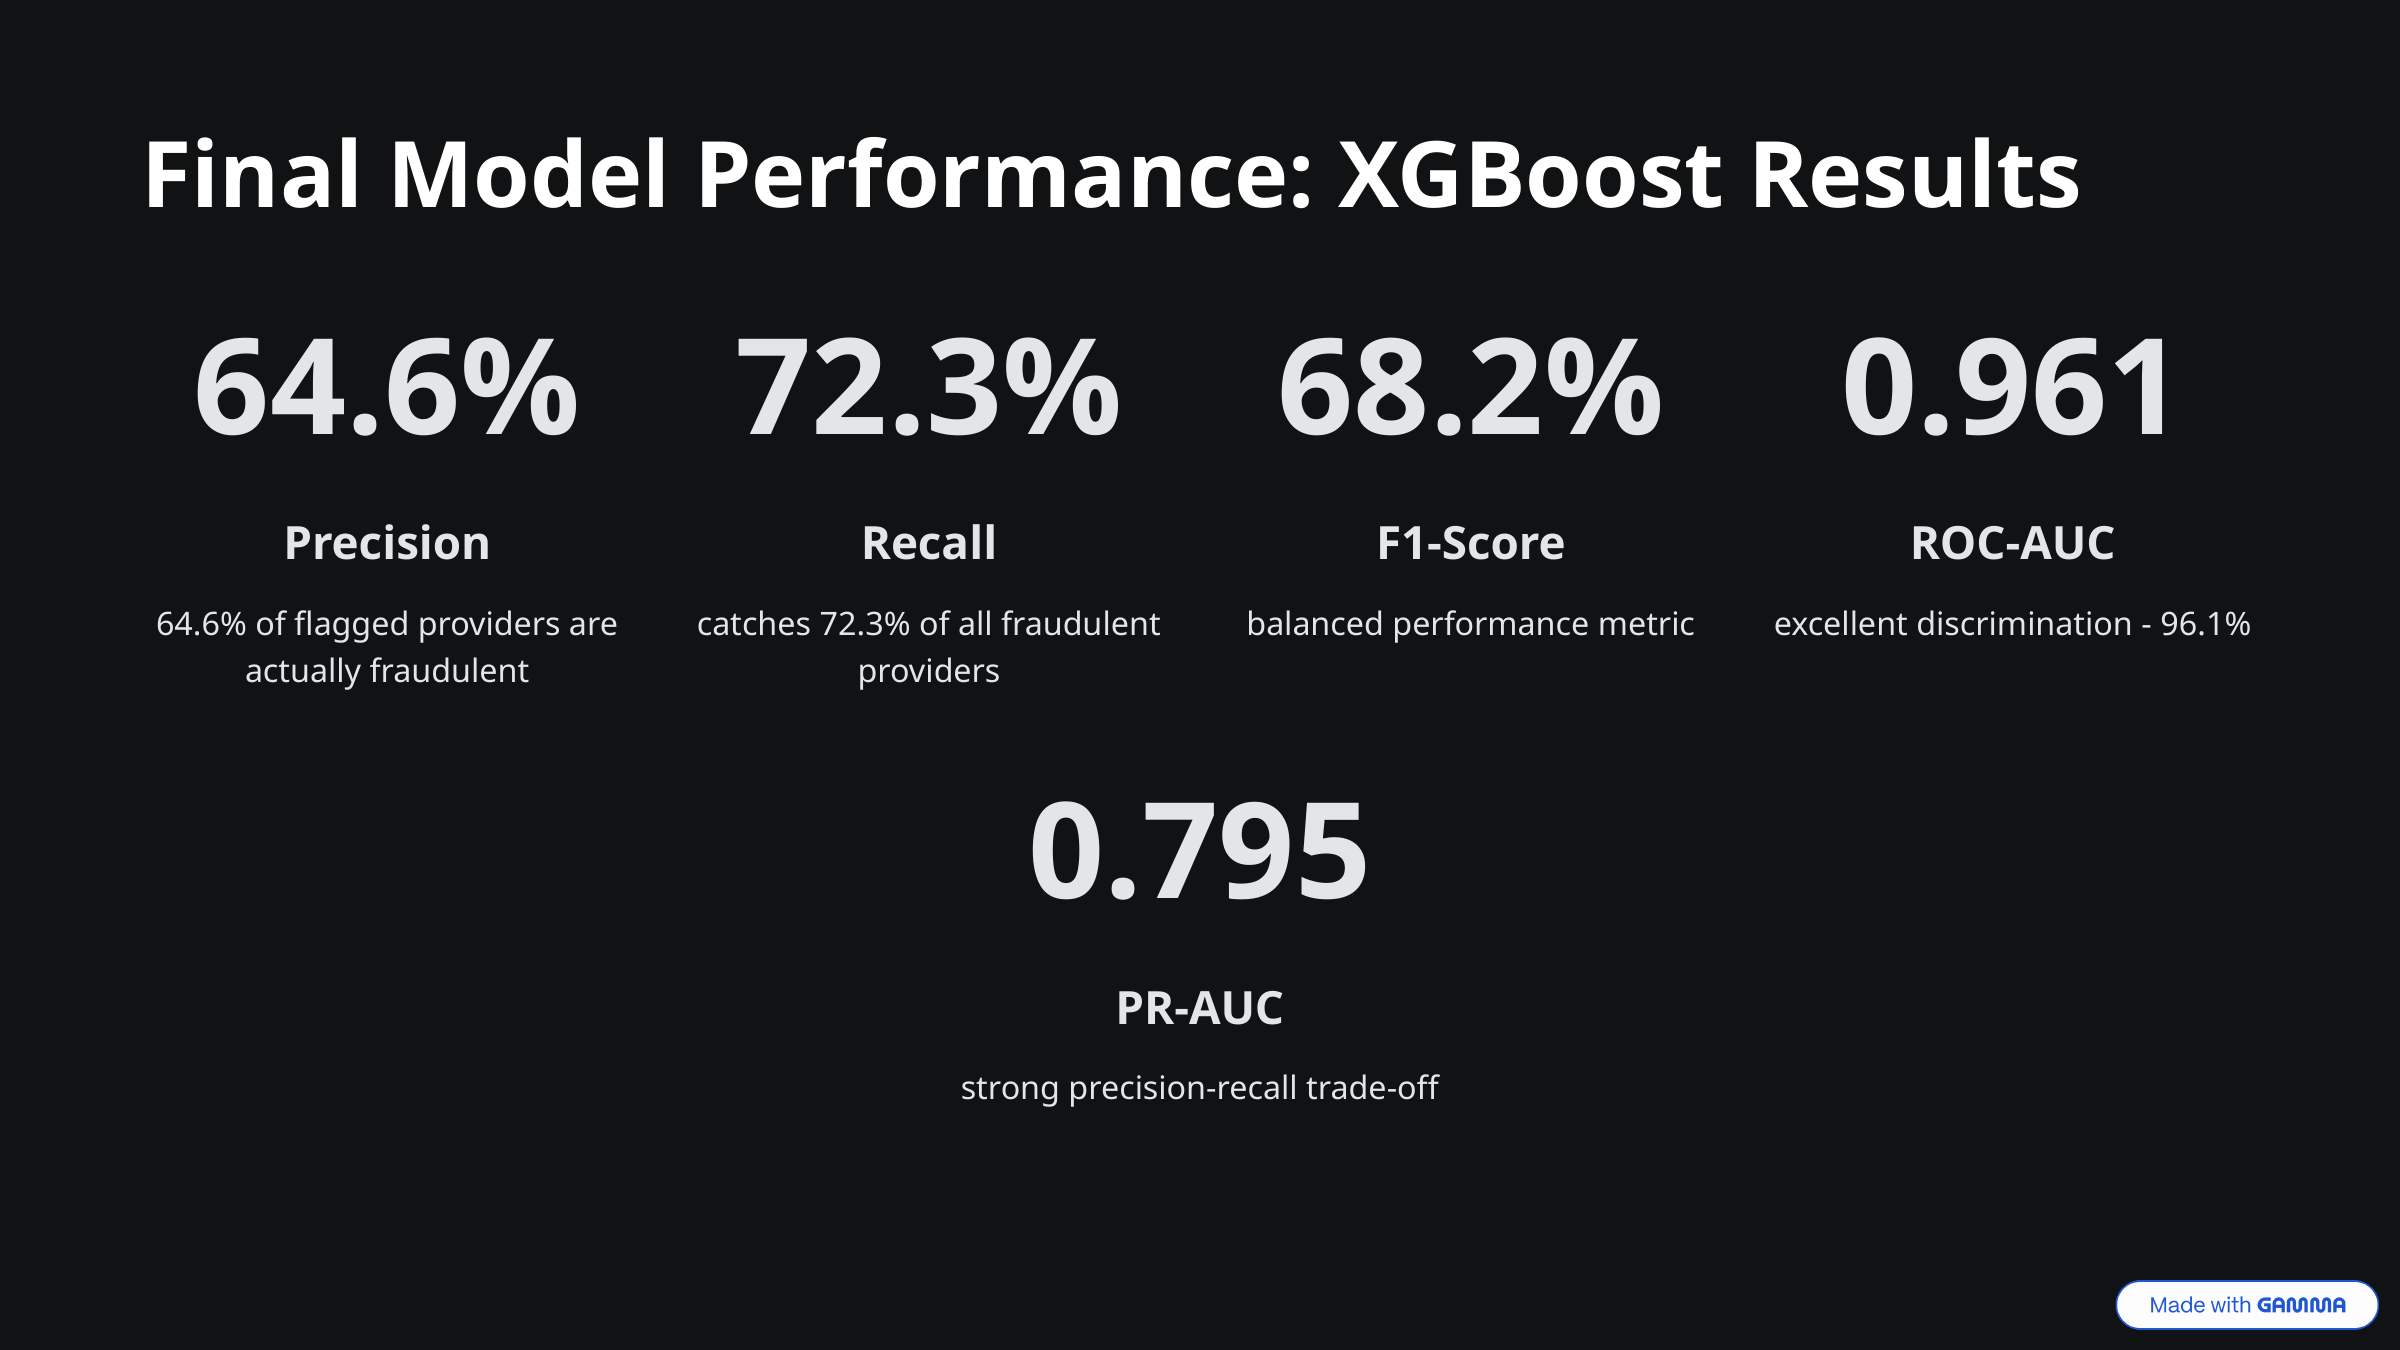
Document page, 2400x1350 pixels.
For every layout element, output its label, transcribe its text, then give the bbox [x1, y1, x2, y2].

text_box 64.6% [141, 327, 633, 462]
text_box 72.3% [683, 327, 1175, 462]
text_box 0.795 [954, 791, 1446, 926]
picture [2106, 1271, 2389, 1339]
text_box Final Model Performance: XGBoost Results [141, 111, 2199, 227]
text_box balanced performance metric [1225, 593, 1717, 643]
text_box F1-Score [1240, 511, 1701, 570]
text_box PR-AUC [969, 976, 1430, 1034]
text_box Precision [157, 511, 618, 570]
text_box ROC-AUC [1782, 511, 2243, 570]
text_box strong precision-recall trade-off [954, 1057, 1446, 1107]
text_box 64.6% of flagged providers are actually fraudulent [141, 593, 633, 691]
text_box Recall [699, 511, 1160, 570]
text_box catches 72.3% of all fraudulent providers [683, 593, 1175, 691]
text_box excellent discrimination - 96.1% [1767, 593, 2259, 643]
text_box 0.961 [1767, 327, 2259, 462]
text_box 68.2% [1225, 327, 1717, 462]
